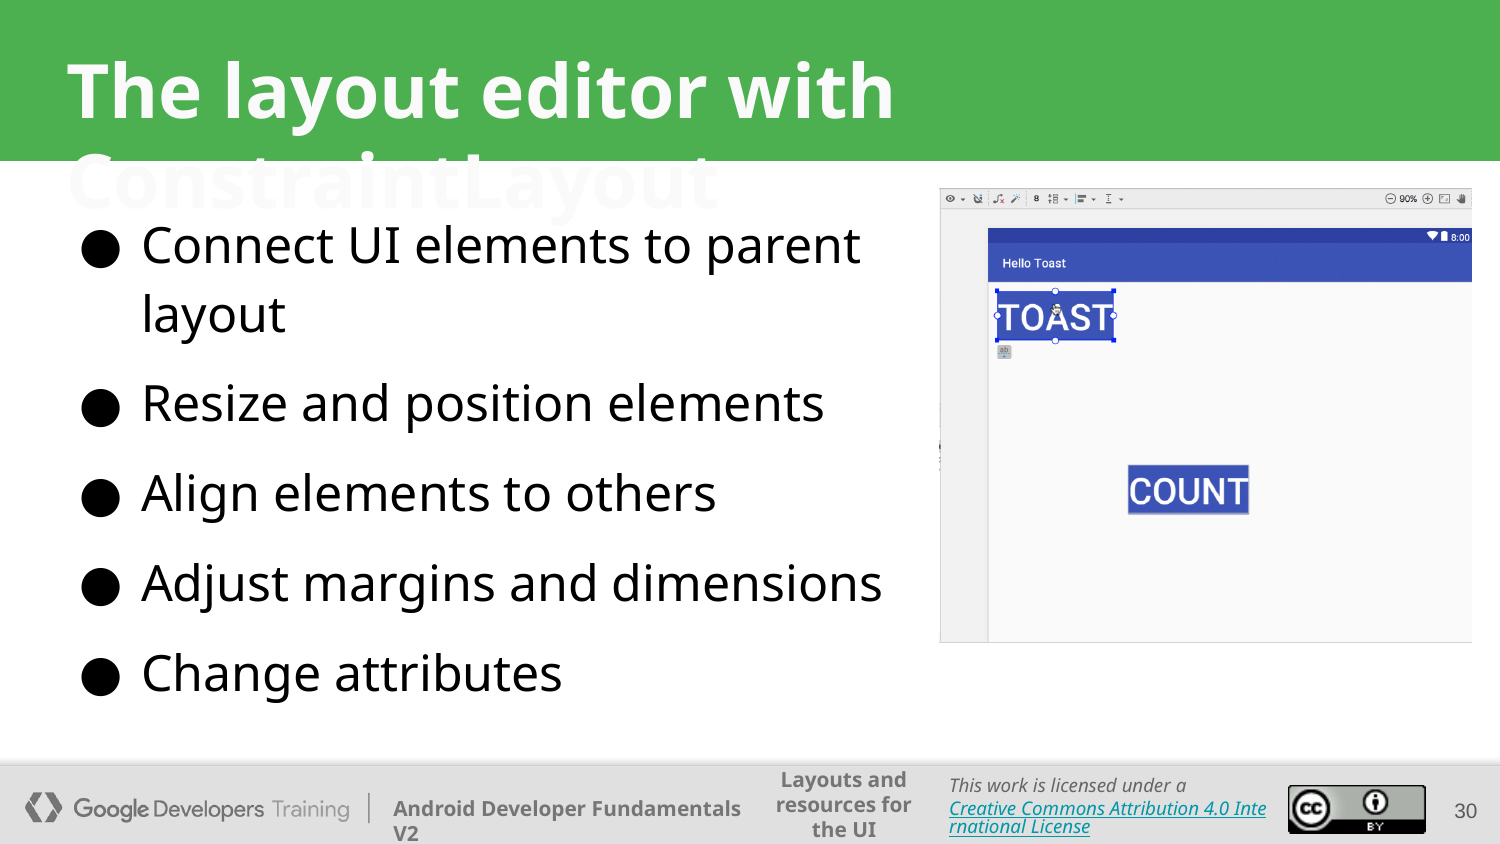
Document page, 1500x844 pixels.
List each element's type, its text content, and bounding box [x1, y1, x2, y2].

slide_number 30 [1402, 777, 1493, 842]
picture [0, 161, 1500, 844]
list Connect UI elements to parent layout Resize and position elements Align elements to others Adjust margins and dimensions Change attributes [51, 189, 928, 712]
title The layout editor with ConstraintLayout [51, 28, 1449, 122]
